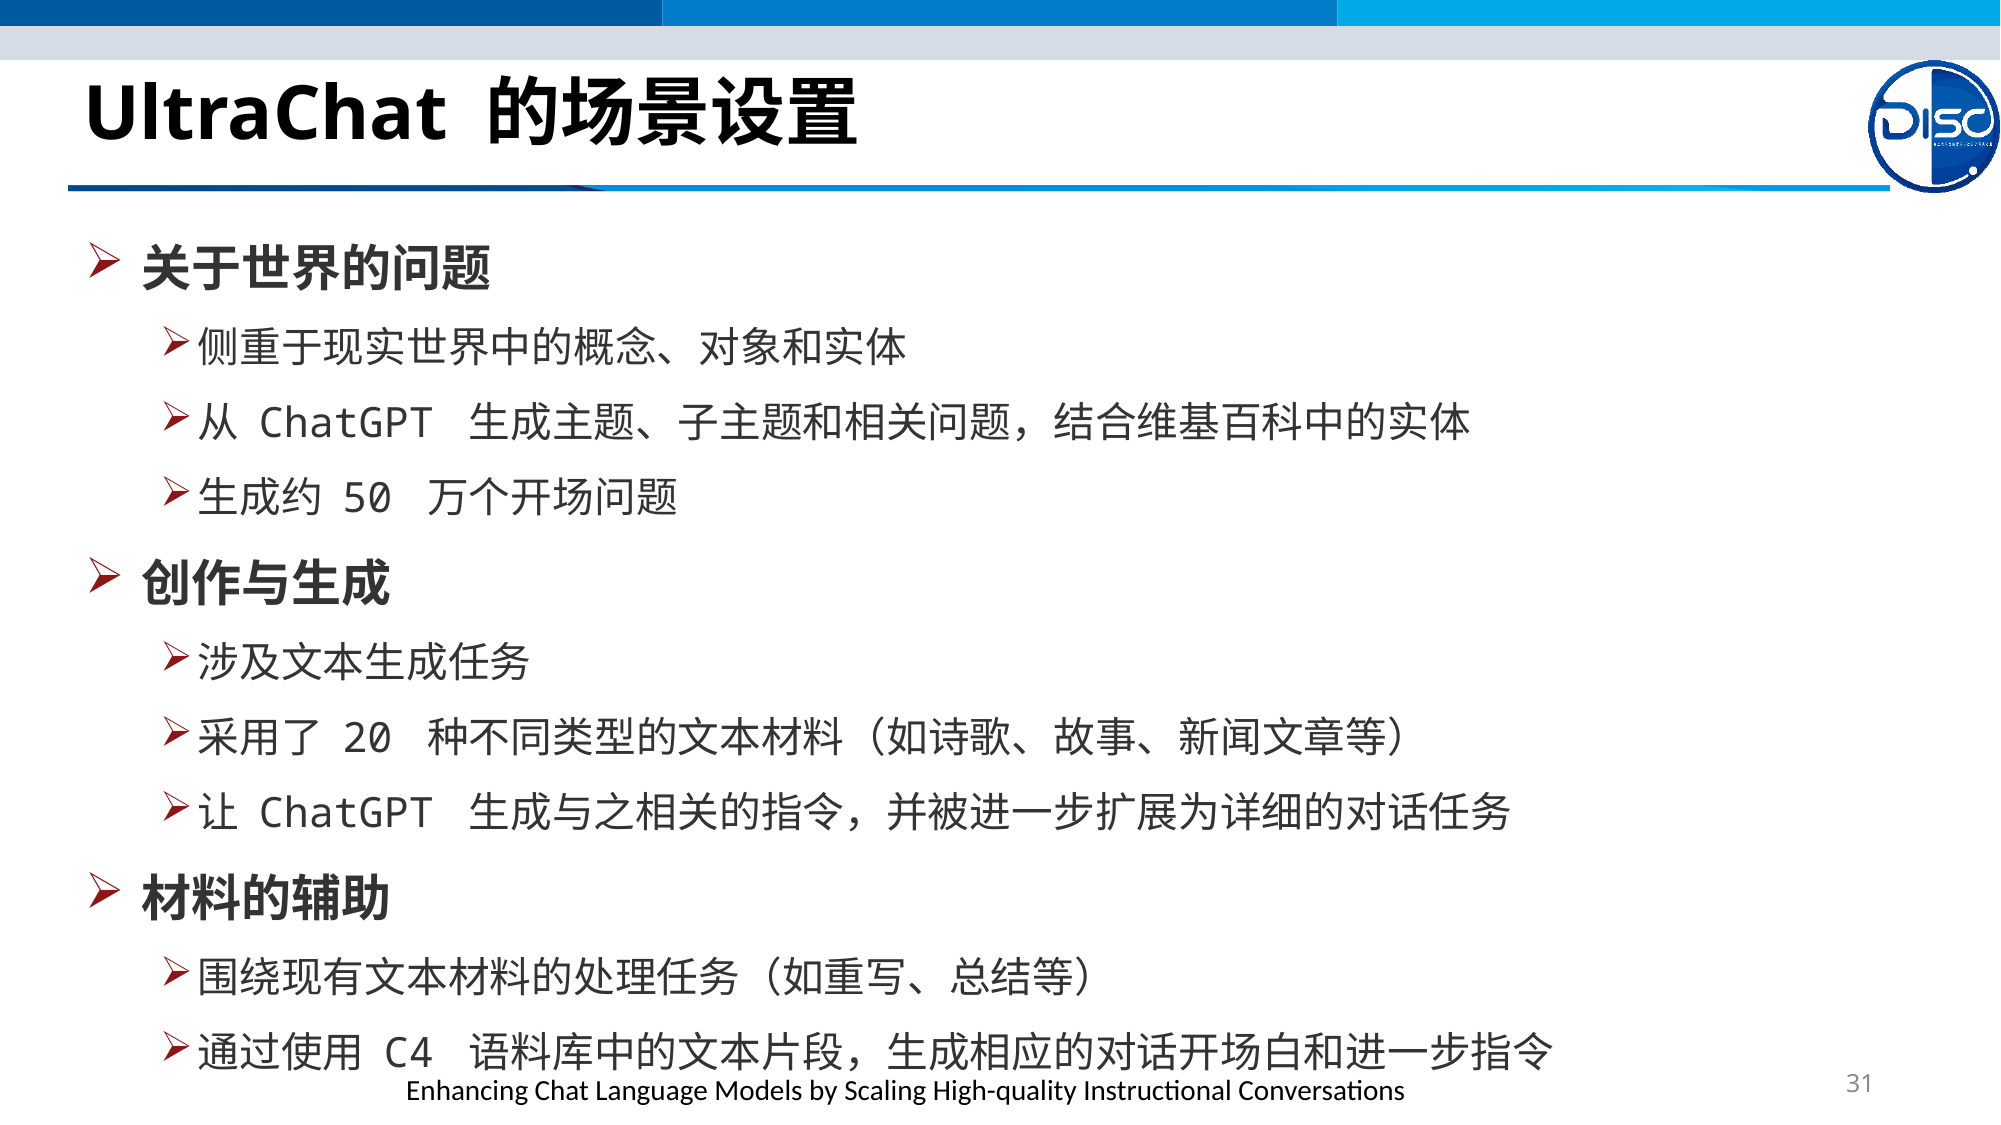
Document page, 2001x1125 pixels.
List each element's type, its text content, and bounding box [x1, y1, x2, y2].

text_box Enhancing Chat Language Models by Scaling High-quality Instructional Conversations [404, 1069, 1555, 1106]
title UltraChat 的场景设置 [68, 67, 1890, 167]
list 关于世界的问题 侧重于现实世界中的概念、对象和实体 从 ChatGPT 生成主题、子主题和相关问题，结合维基百科中的实体 生成约 50 万个开场问题 创作与生成 涉及文本生成任务 采用了 20 种不同类型的文本材料（如诗歌、故事、新闻文章等） 让 ChatGPT 生成与之相关的指令，并被进一步扩展为详细的对话任务 材料的辅助 围绕现有文本材料的处理任务（如重写、总结等） 通过使用 C4 语料库中的文本片段，生成相应的对话开场白和进一步指令 [68, 198, 1942, 1023]
slide_number 31 [1439, 1054, 1890, 1115]
picture [68, 60, 2000, 198]
